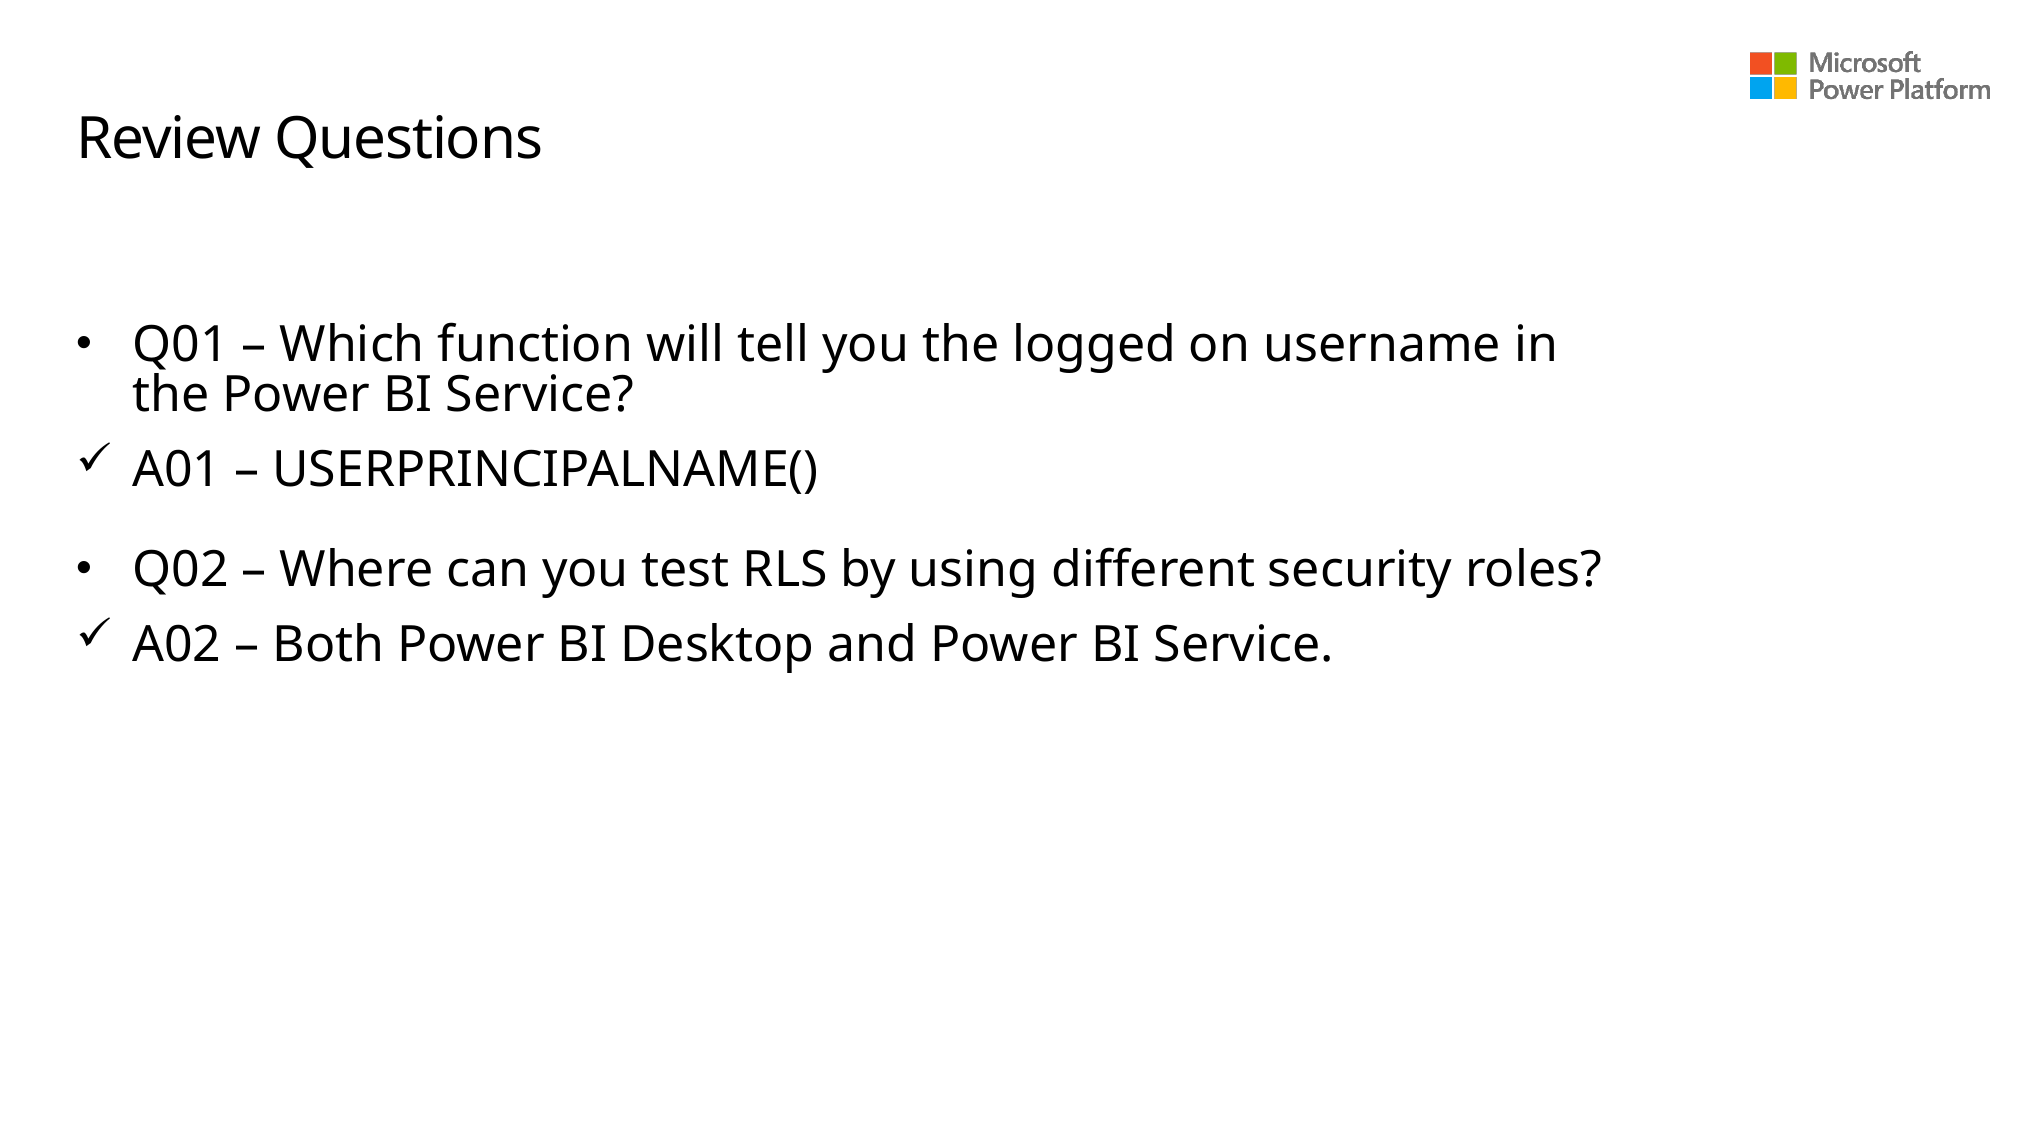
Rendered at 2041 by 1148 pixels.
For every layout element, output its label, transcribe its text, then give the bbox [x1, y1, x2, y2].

list Q01 – Which function will tell you the logged on username in the Power BI Service? A01 – USERPRINCIPALNAME() Q02 – Where can you test RLS by using different security roles? A02 – Both Power BI Desktop and Power BI Service. [76, 321, 1647, 676]
picture [1704, 6, 2037, 145]
title Review Questions [76, 103, 1969, 172]
